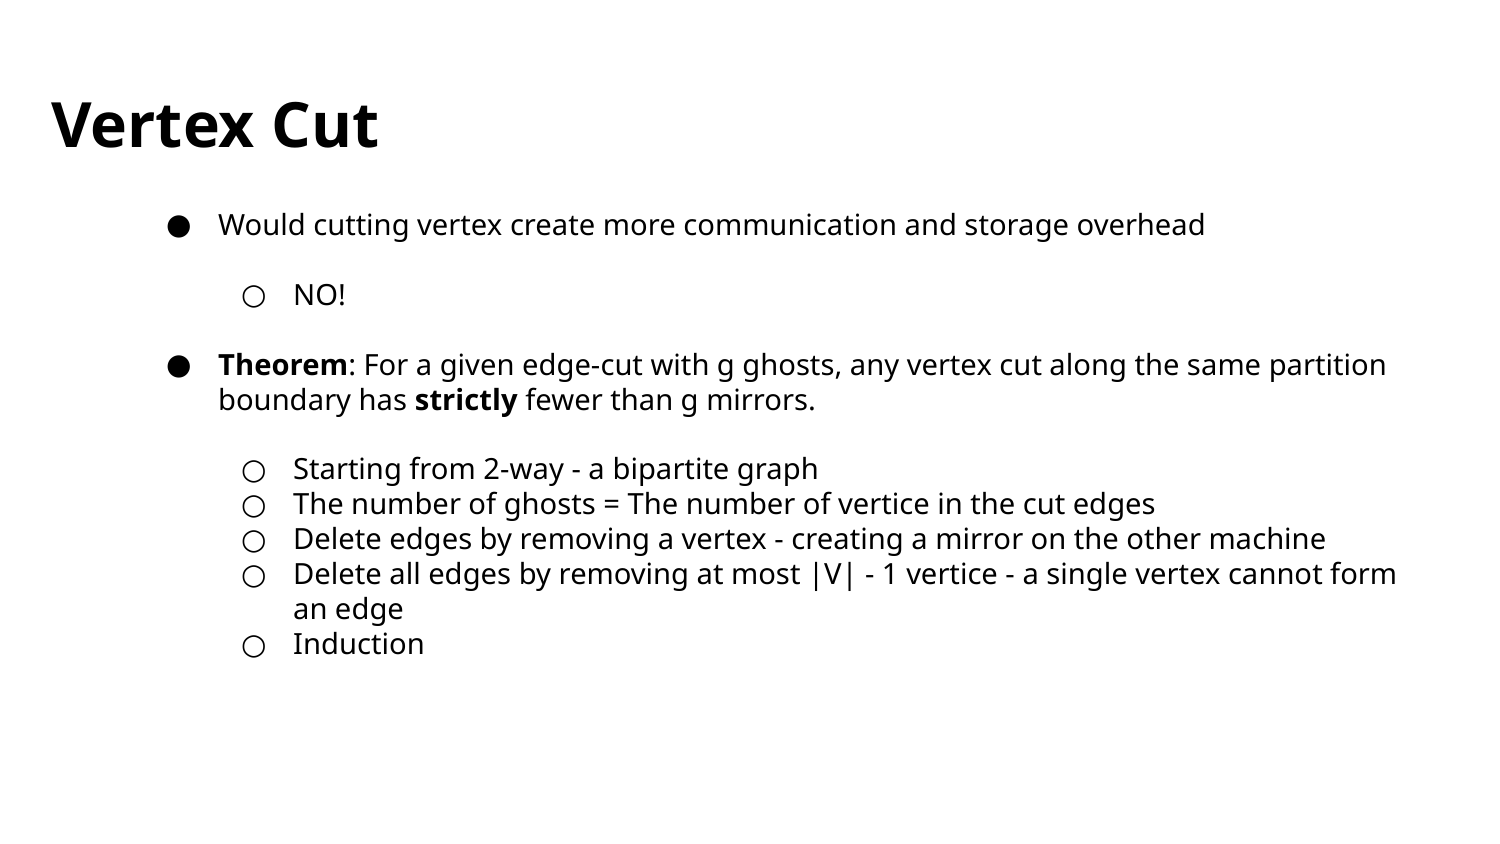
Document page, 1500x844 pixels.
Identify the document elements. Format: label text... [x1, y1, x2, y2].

text_box Would cutting vertex create more communication and storage overhead NO! Theorem: For a given edge-cut with g ghosts, any vertex cut along the same partition boundary has strictly fewer than g mirrors. Starting from 2-way - a bipartite graph The number of ghosts = The number of vertice in the cut edges Delete edges by removing a vertex - creating a mirror on the other machine Delete all edges by removing at most |V| - 1 vertice - a single vertex cannot form an edge Induction [128, 190, 1426, 758]
text_box Vertex Cut [35, 70, 1454, 174]
